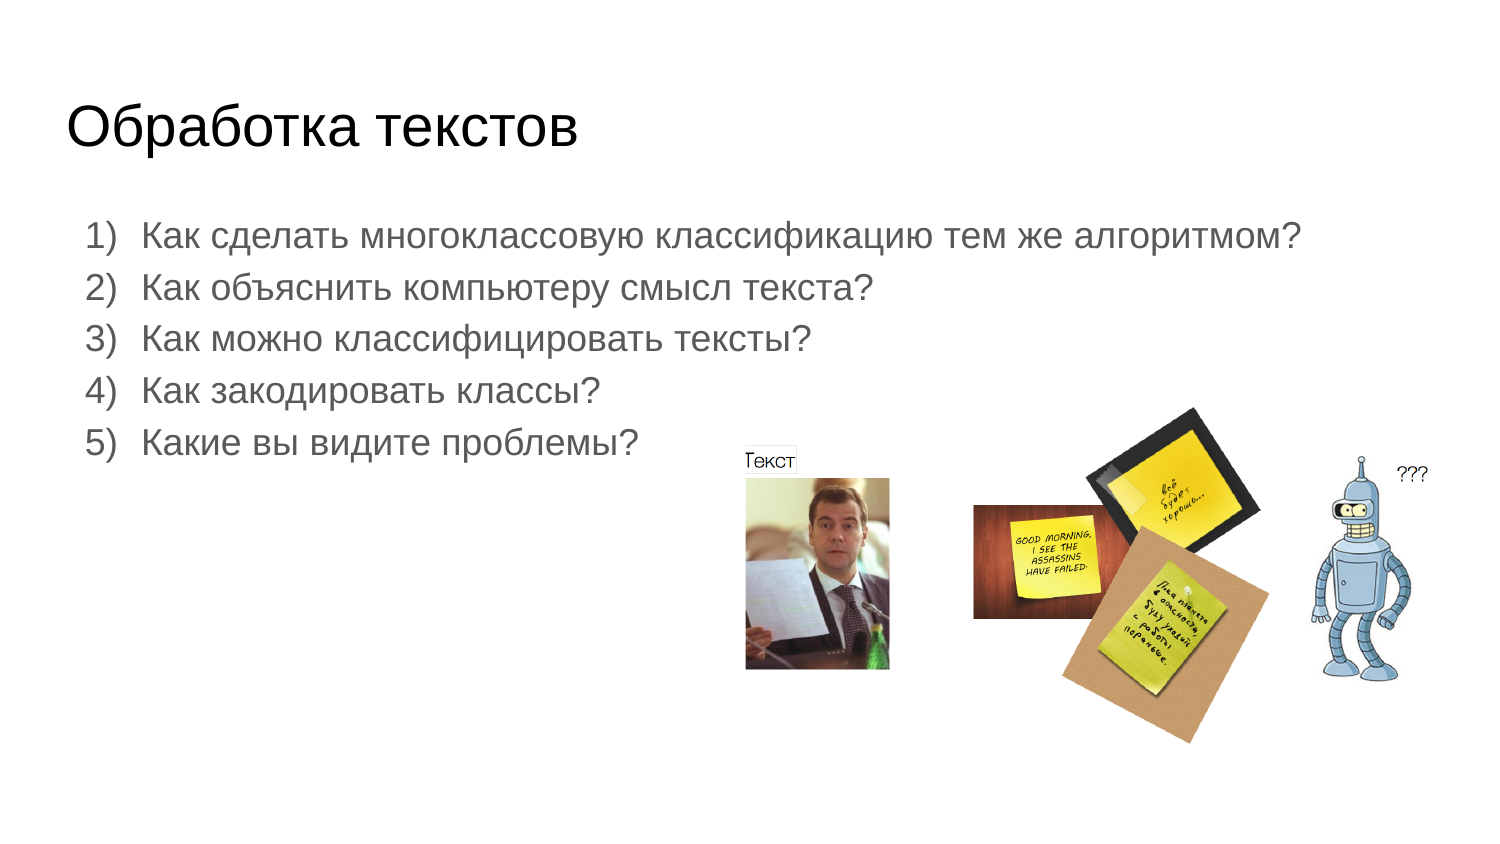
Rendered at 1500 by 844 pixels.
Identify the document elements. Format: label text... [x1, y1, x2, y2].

title Обработка текстов [51, 72, 1449, 167]
text_box Как сделать многоклассовую классификацию тем же алгоритмом? Как объяснить компьютеру смысл текста? Как можно классифицировать тексты? Как закодировать классы? Какие вы видите проблемы? [51, 188, 1449, 750]
picture [745, 403, 1450, 750]
